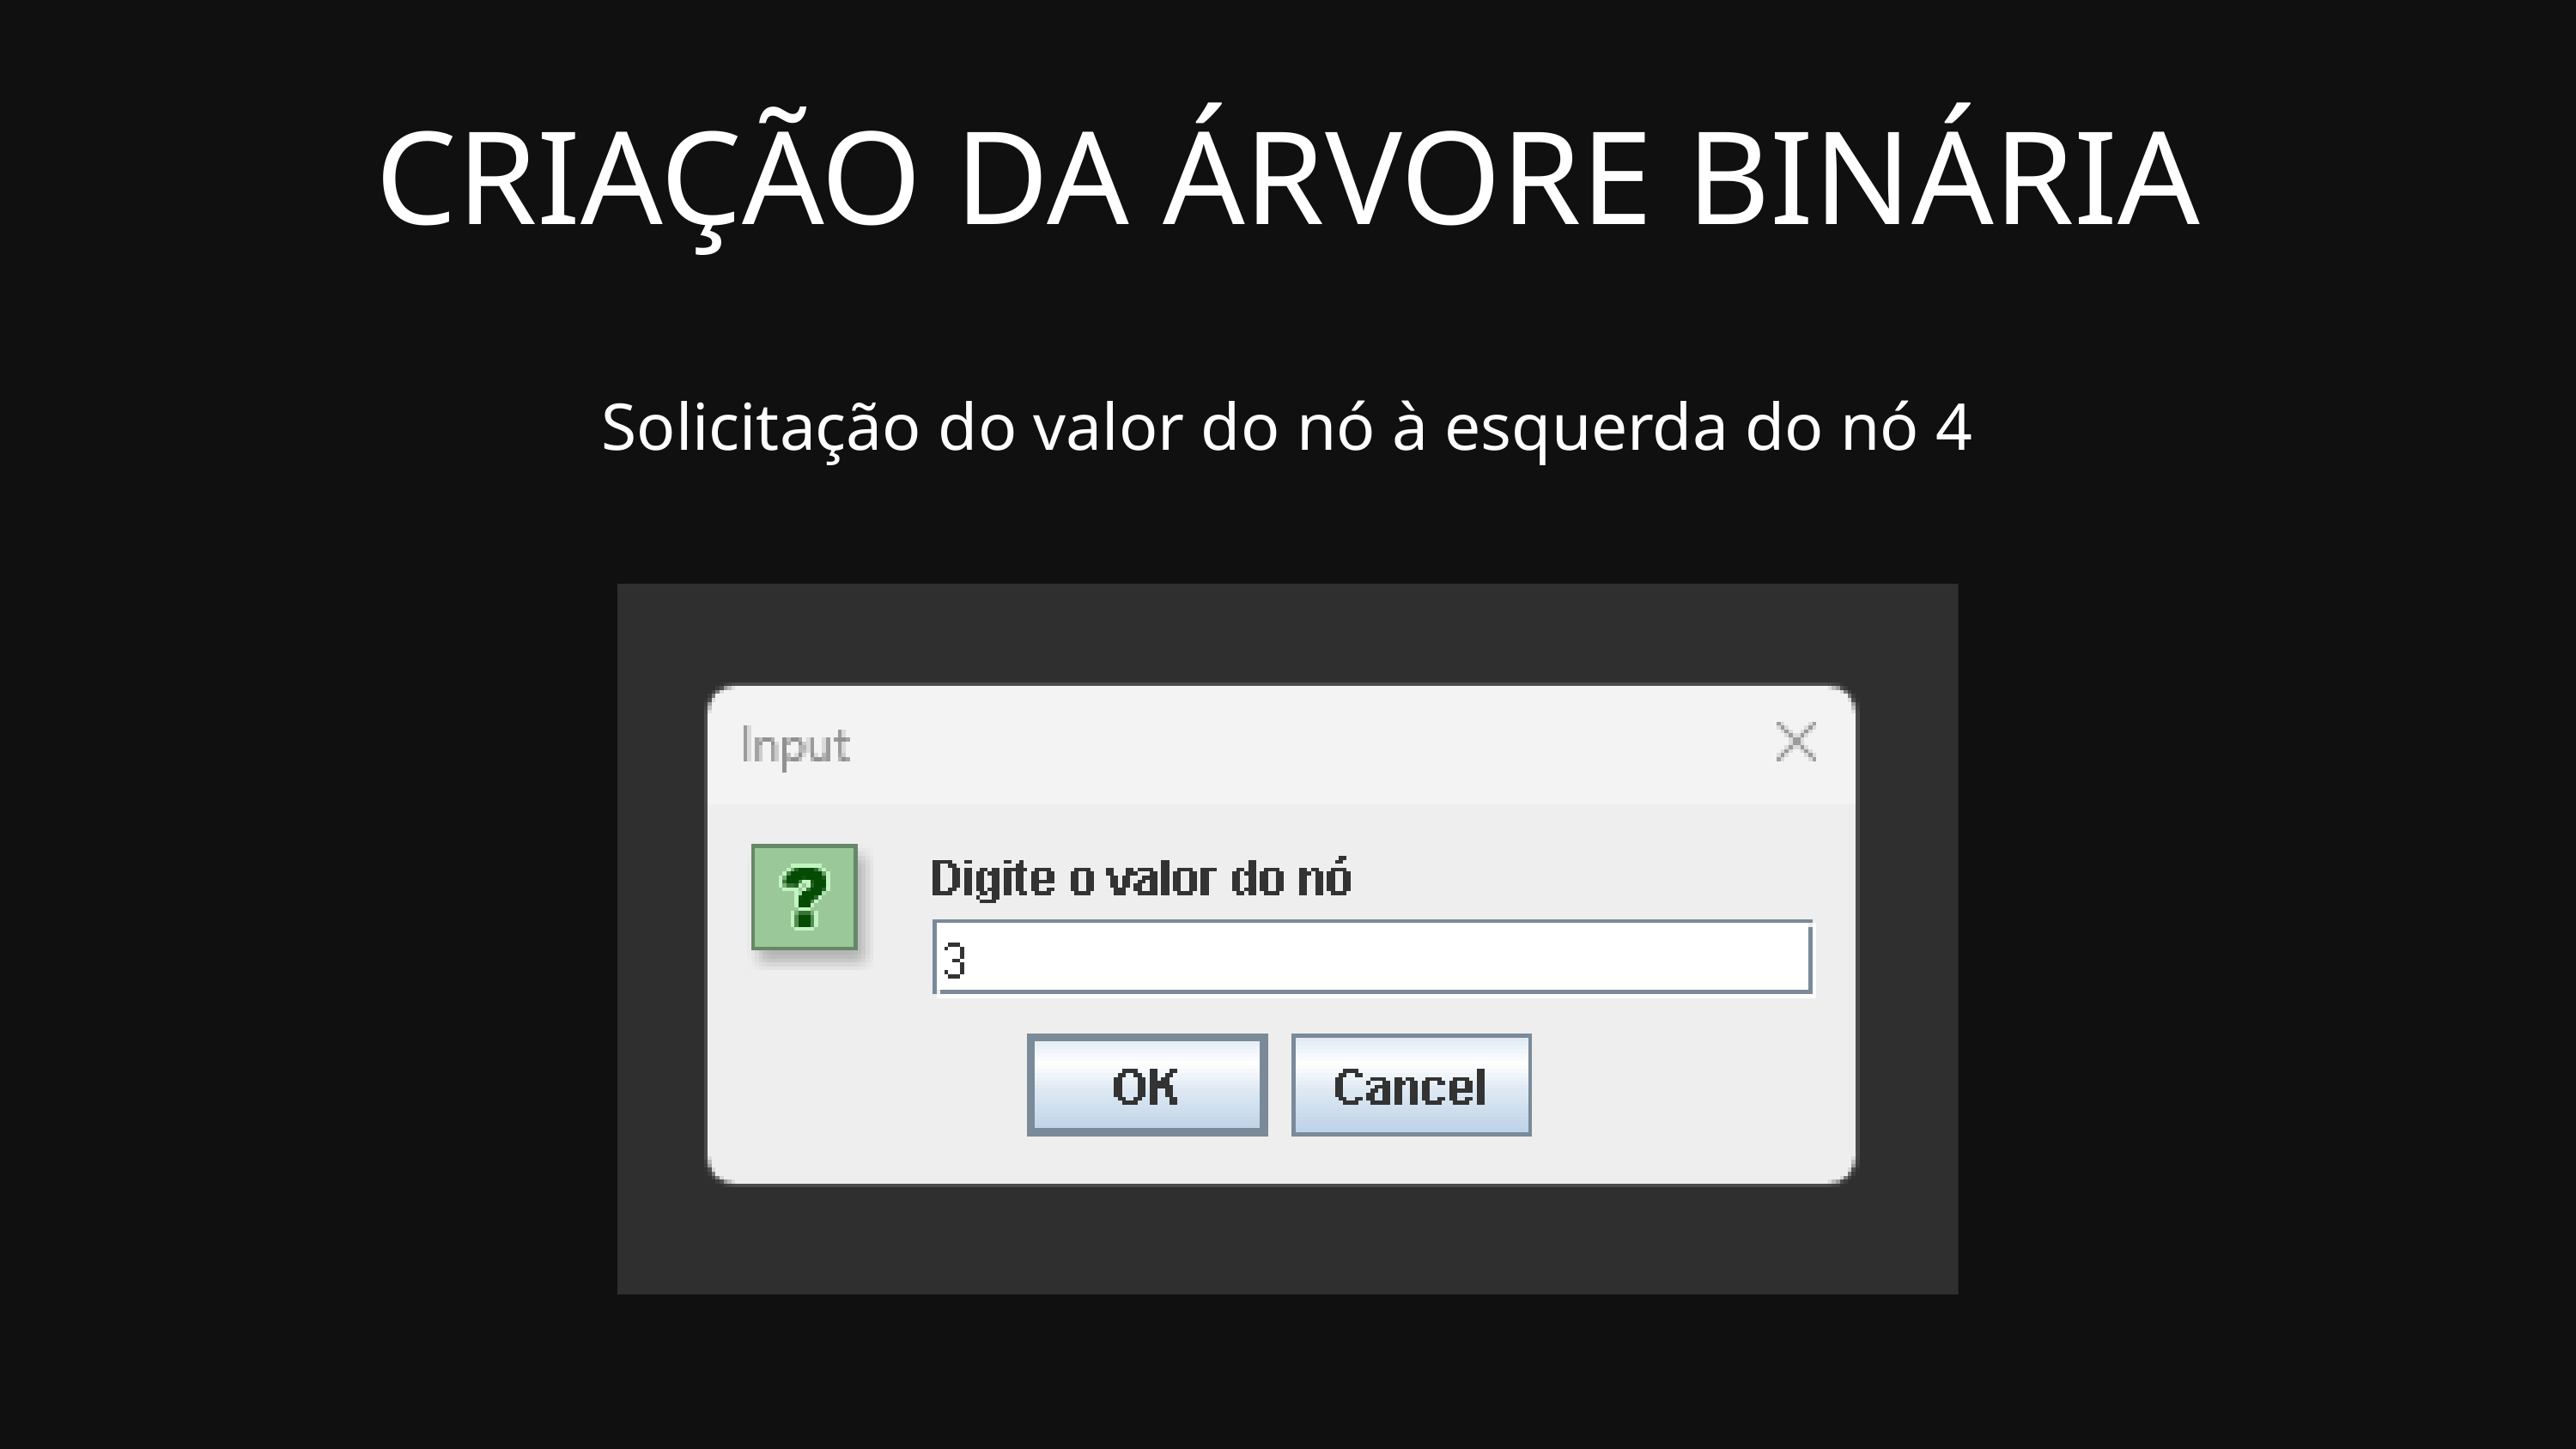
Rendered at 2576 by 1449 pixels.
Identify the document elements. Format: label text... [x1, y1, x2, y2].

text_box Solicitação do valor do nó à esquerda do nó 4 [418, 373, 2158, 464]
text_box CRIAÇÃO DA ÁRVORE BINÁRIA [144, 121, 2432, 251]
text_box [617, 584, 1959, 1294]
